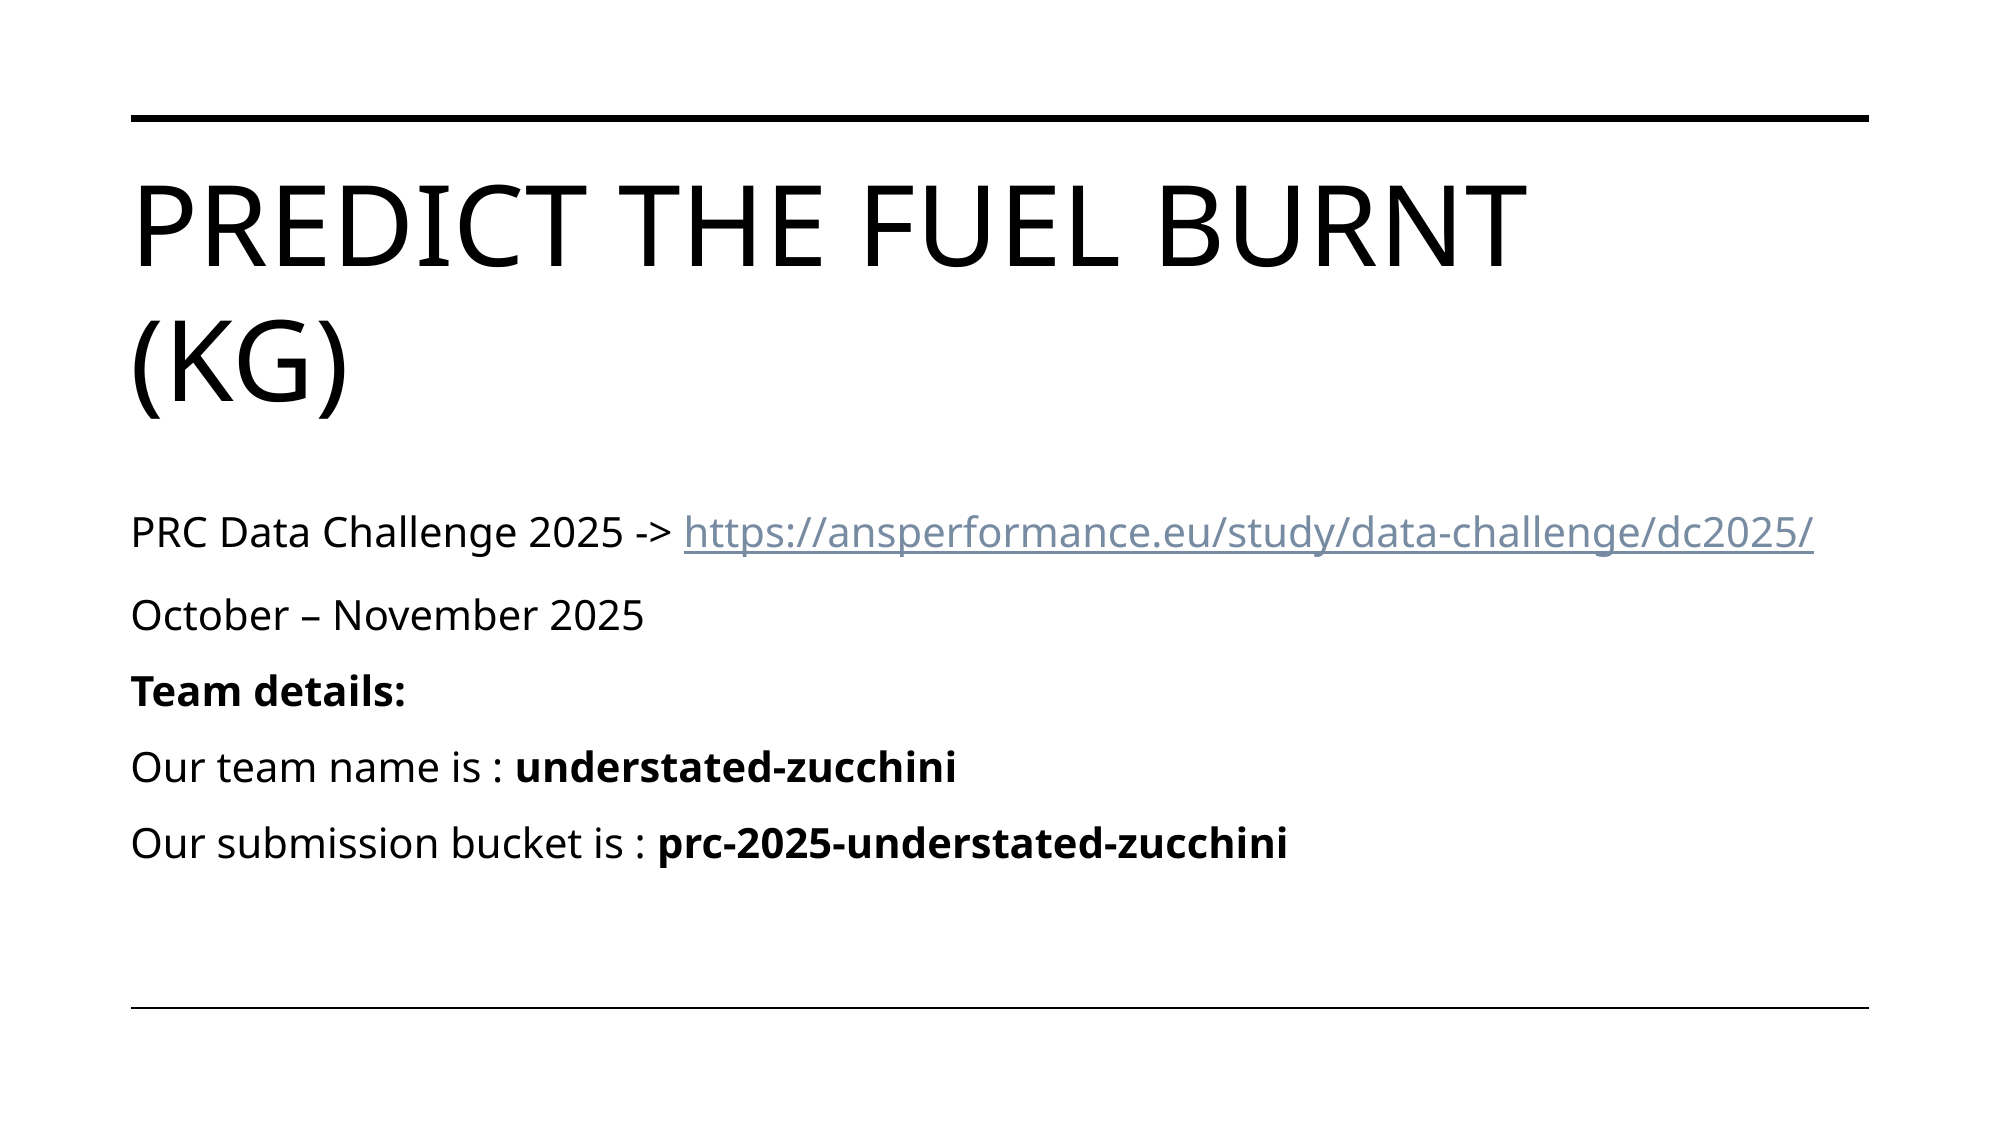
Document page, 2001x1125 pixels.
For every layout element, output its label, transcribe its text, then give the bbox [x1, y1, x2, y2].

subtitle PRC Data Challenge 2025 -> https://ansperformance.eu/study/data-challenge/dc2025/ October – November 2025 Team details: Our team name is : understated-zucchini Our submission bucket is : prc-2025-understated-zucchini [115, 390, 1913, 950]
title Predict the fuel burnt (kg) [115, 145, 1755, 390]
